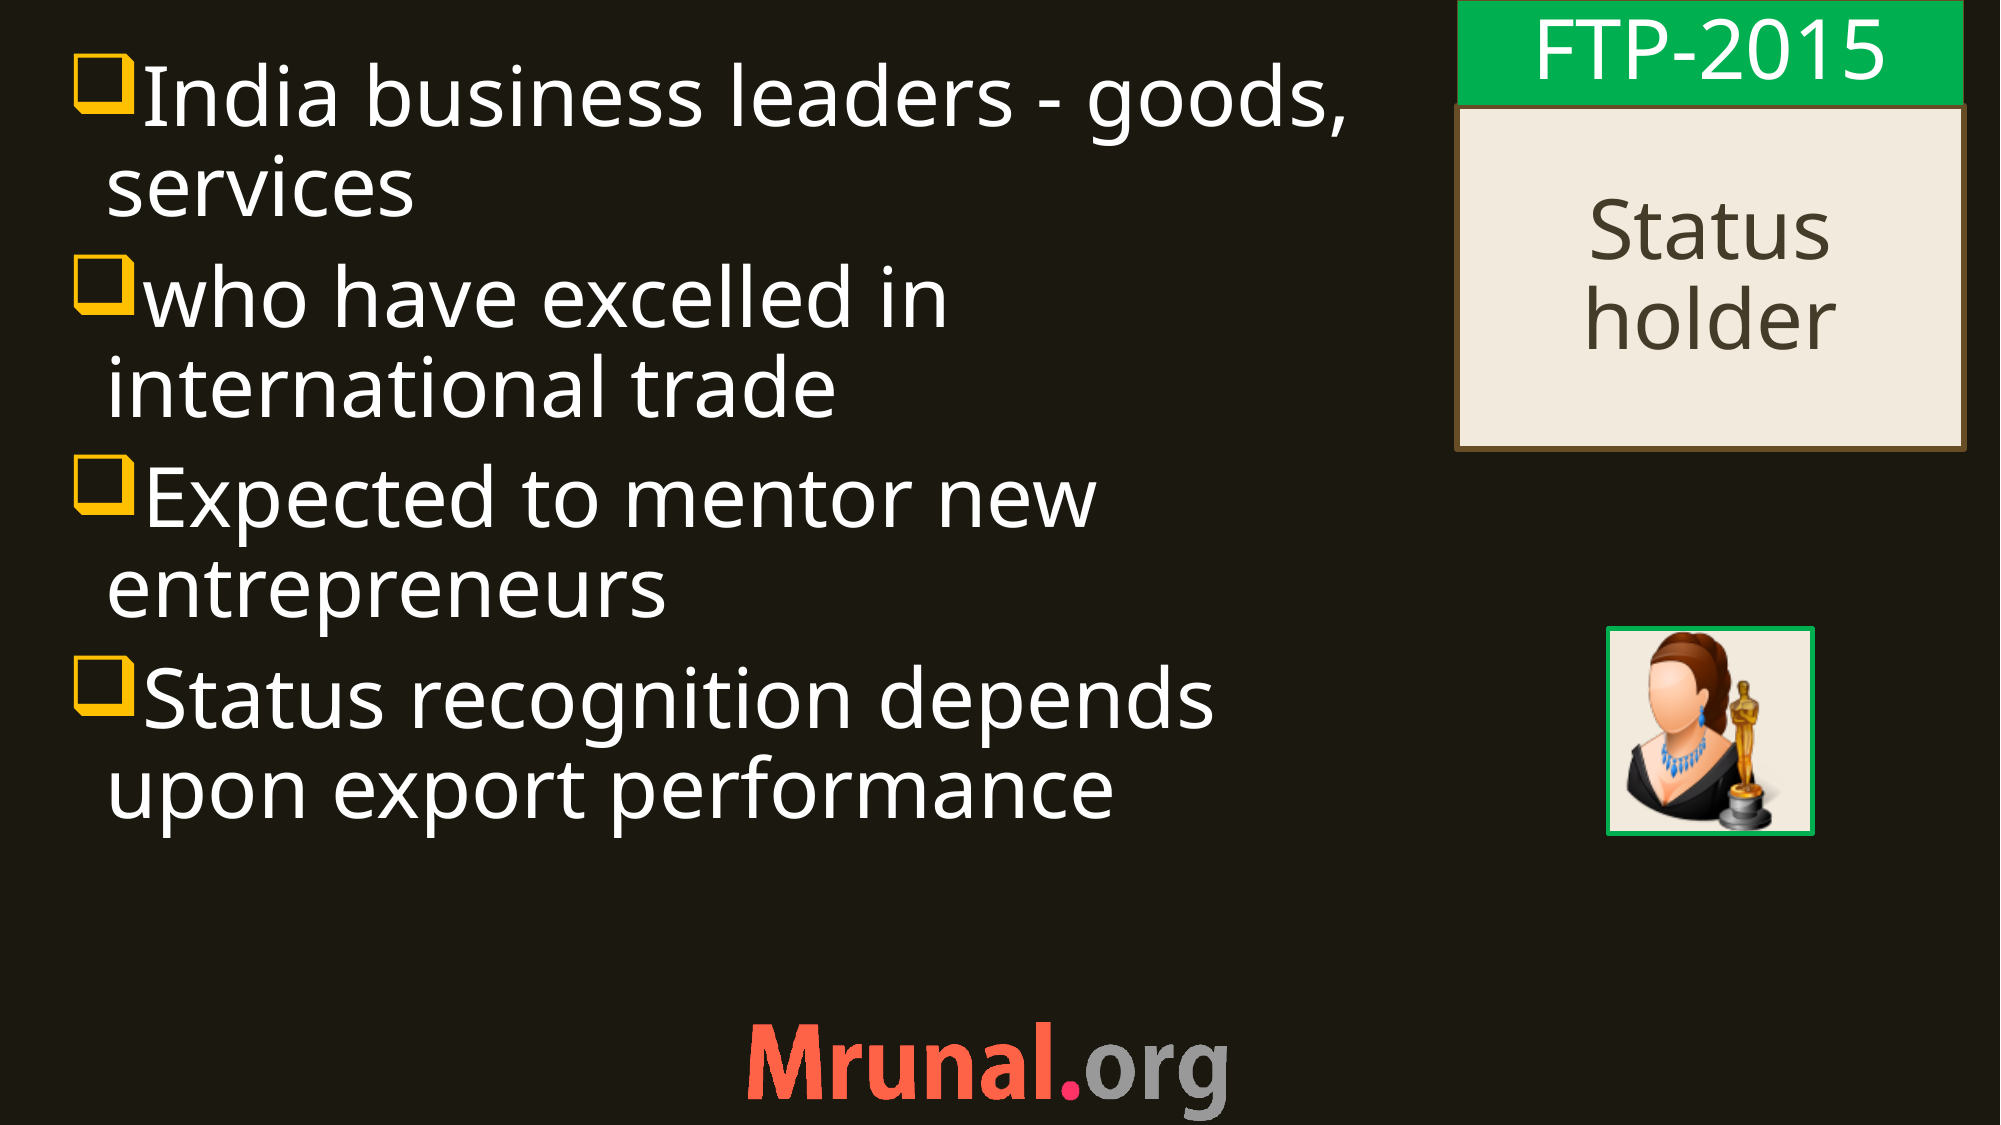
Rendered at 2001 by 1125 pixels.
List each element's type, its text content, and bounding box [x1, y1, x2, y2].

title Status holder [1454, 103, 1967, 452]
list FTP-2015 [1457, 0, 1964, 106]
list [1610, 630, 1811, 832]
list India business leaders - goods, services who have excelled in international trade Expected to mentor new entrepreneurs Status recognition depends upon export performance [52, 47, 1447, 1014]
picture [741, 1014, 1230, 1125]
